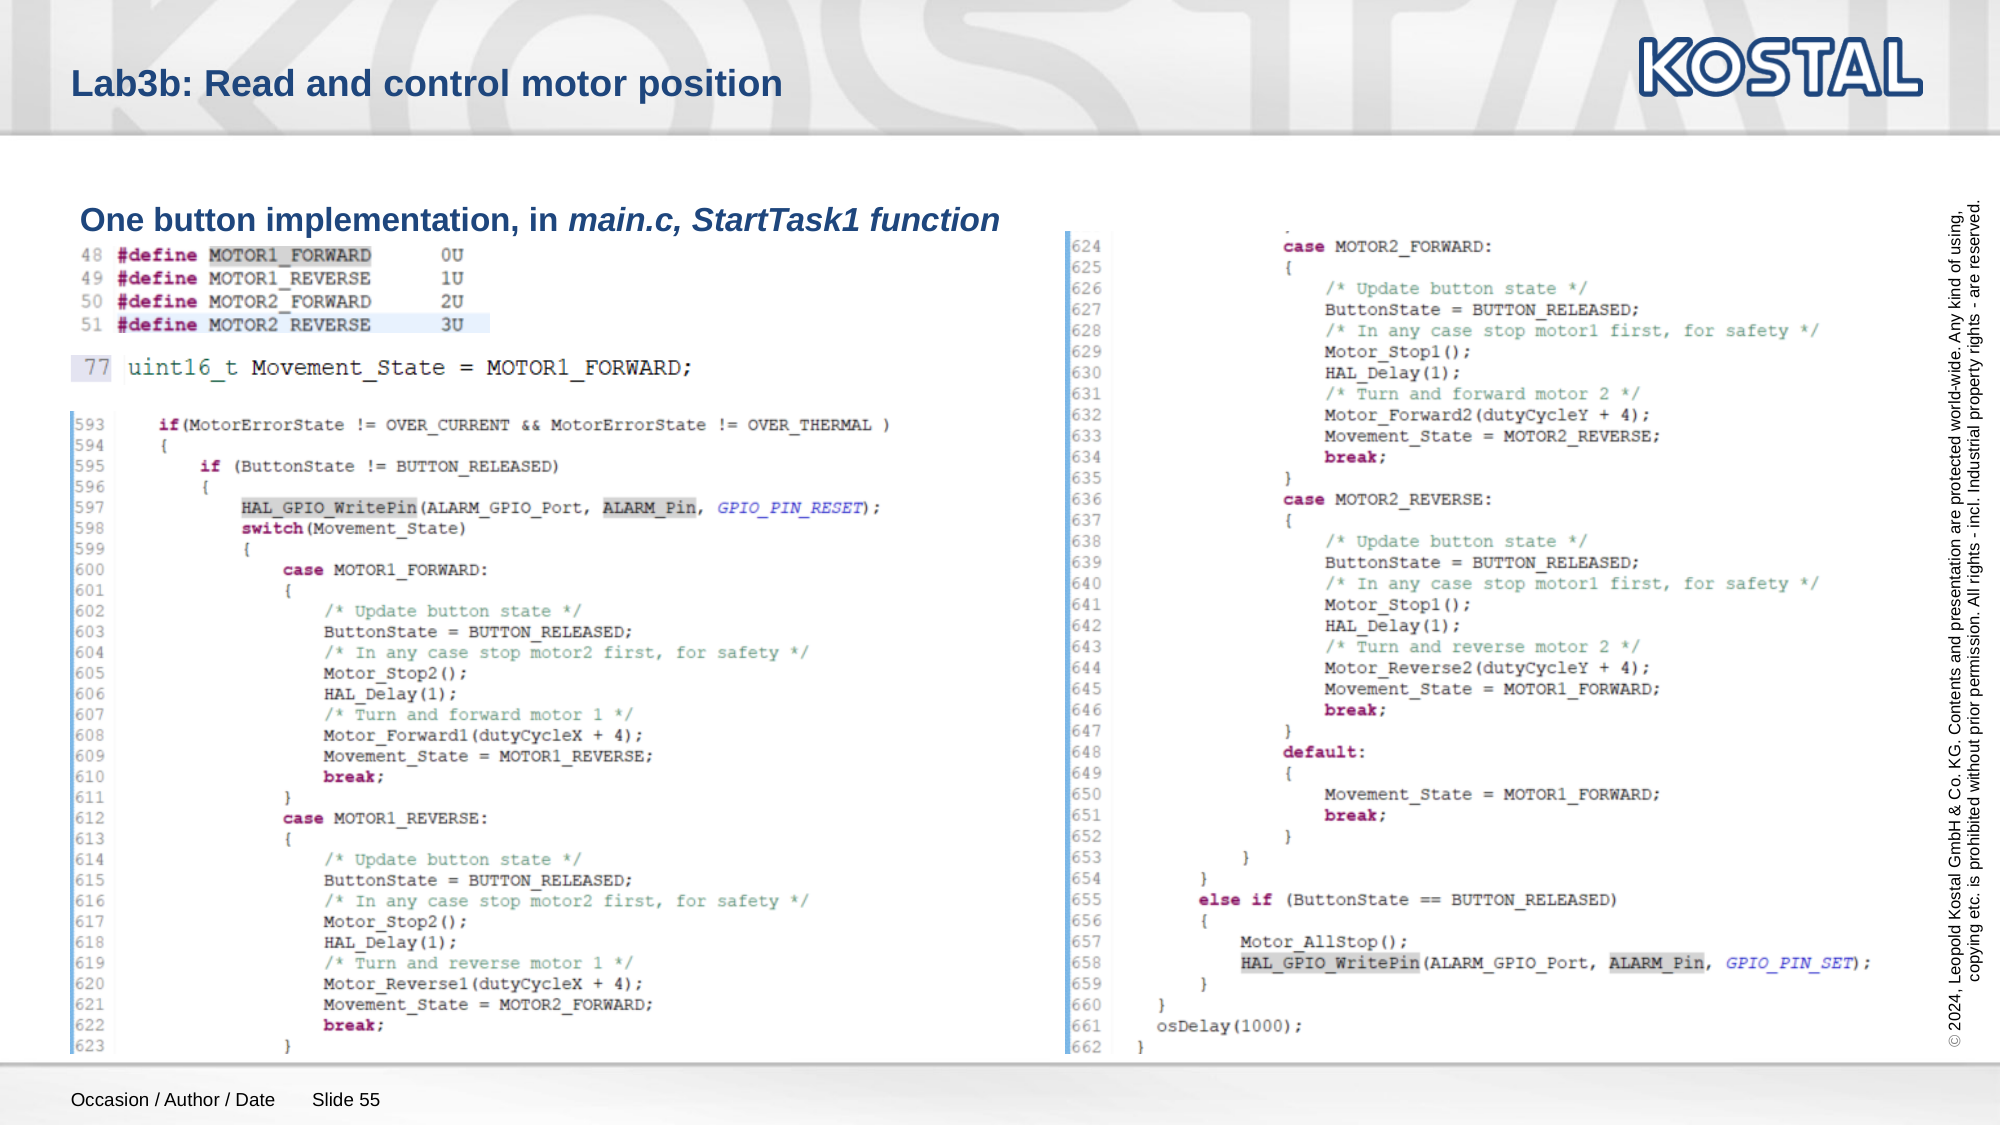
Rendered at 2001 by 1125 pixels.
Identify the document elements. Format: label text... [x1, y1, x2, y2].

title Lab3b: Read and control motor position [70, 18, 1583, 116]
list [70, 190, 1930, 1035]
picture [0, 0, 2000, 1125]
text_box One button implementation, in main.c, StartTask1 function [65, 190, 1016, 246]
